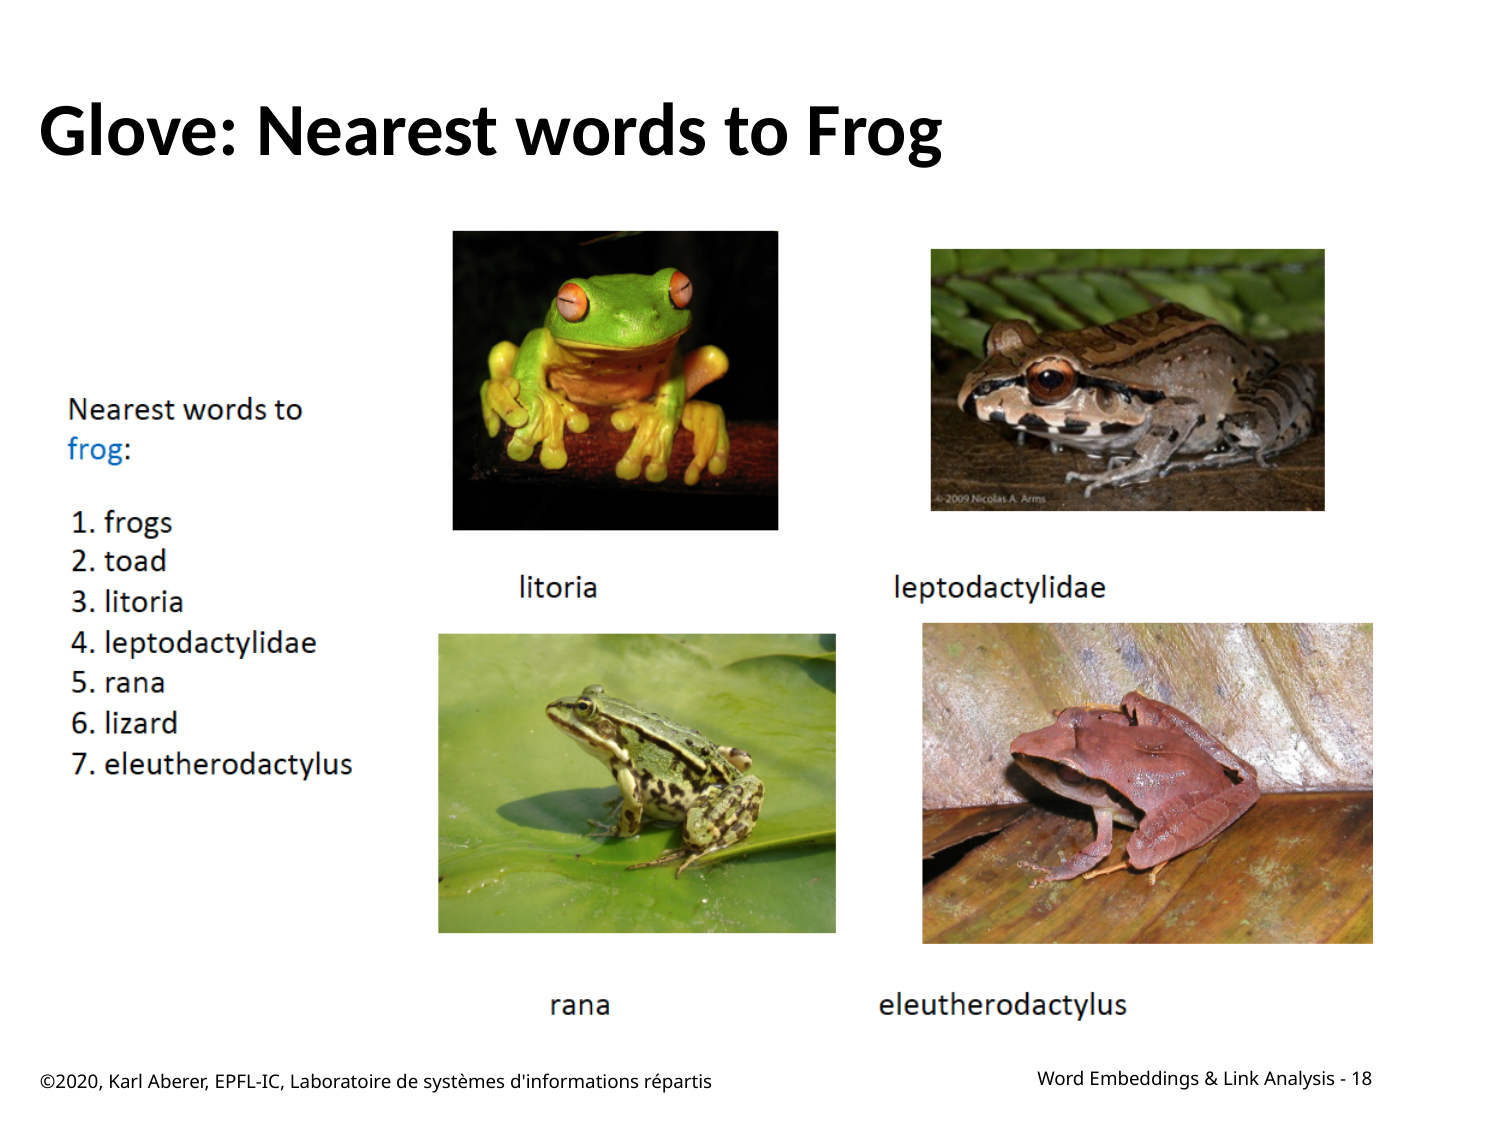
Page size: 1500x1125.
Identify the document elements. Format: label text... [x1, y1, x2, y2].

footer ©2020, Karl Aberer, EPFL-IC, Laboratoire de systèmes d'informations répartis [24, 1062, 988, 1101]
title Glove: Nearest words to Frog [24, 49, 1388, 201]
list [48, 219, 1374, 1046]
